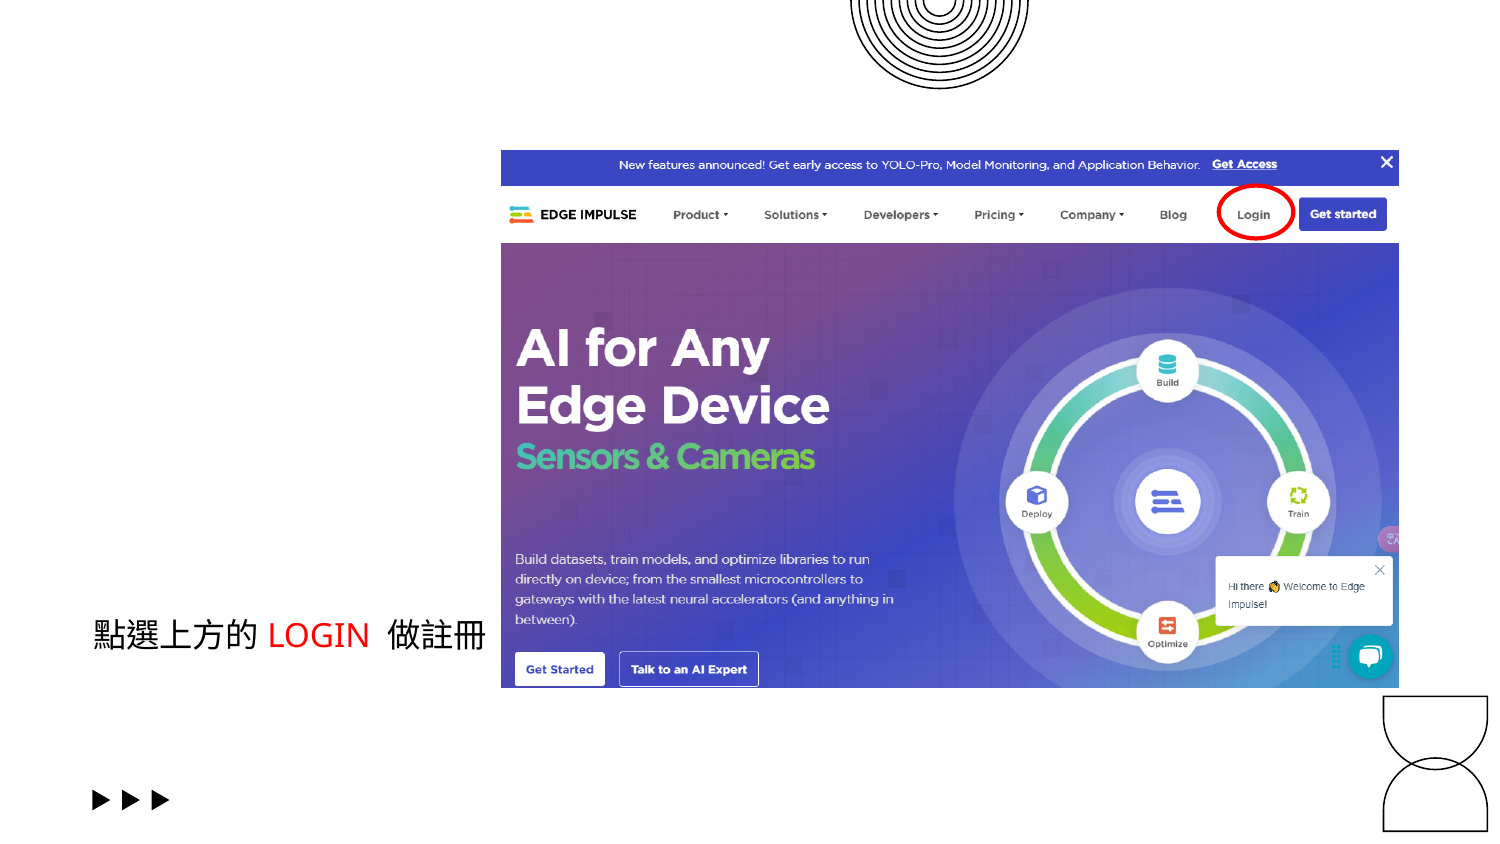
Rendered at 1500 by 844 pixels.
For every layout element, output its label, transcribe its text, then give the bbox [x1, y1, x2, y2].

picture [501, 149, 1399, 688]
subtitle 點選上方的LOGIN 做註冊 [53, 599, 496, 672]
